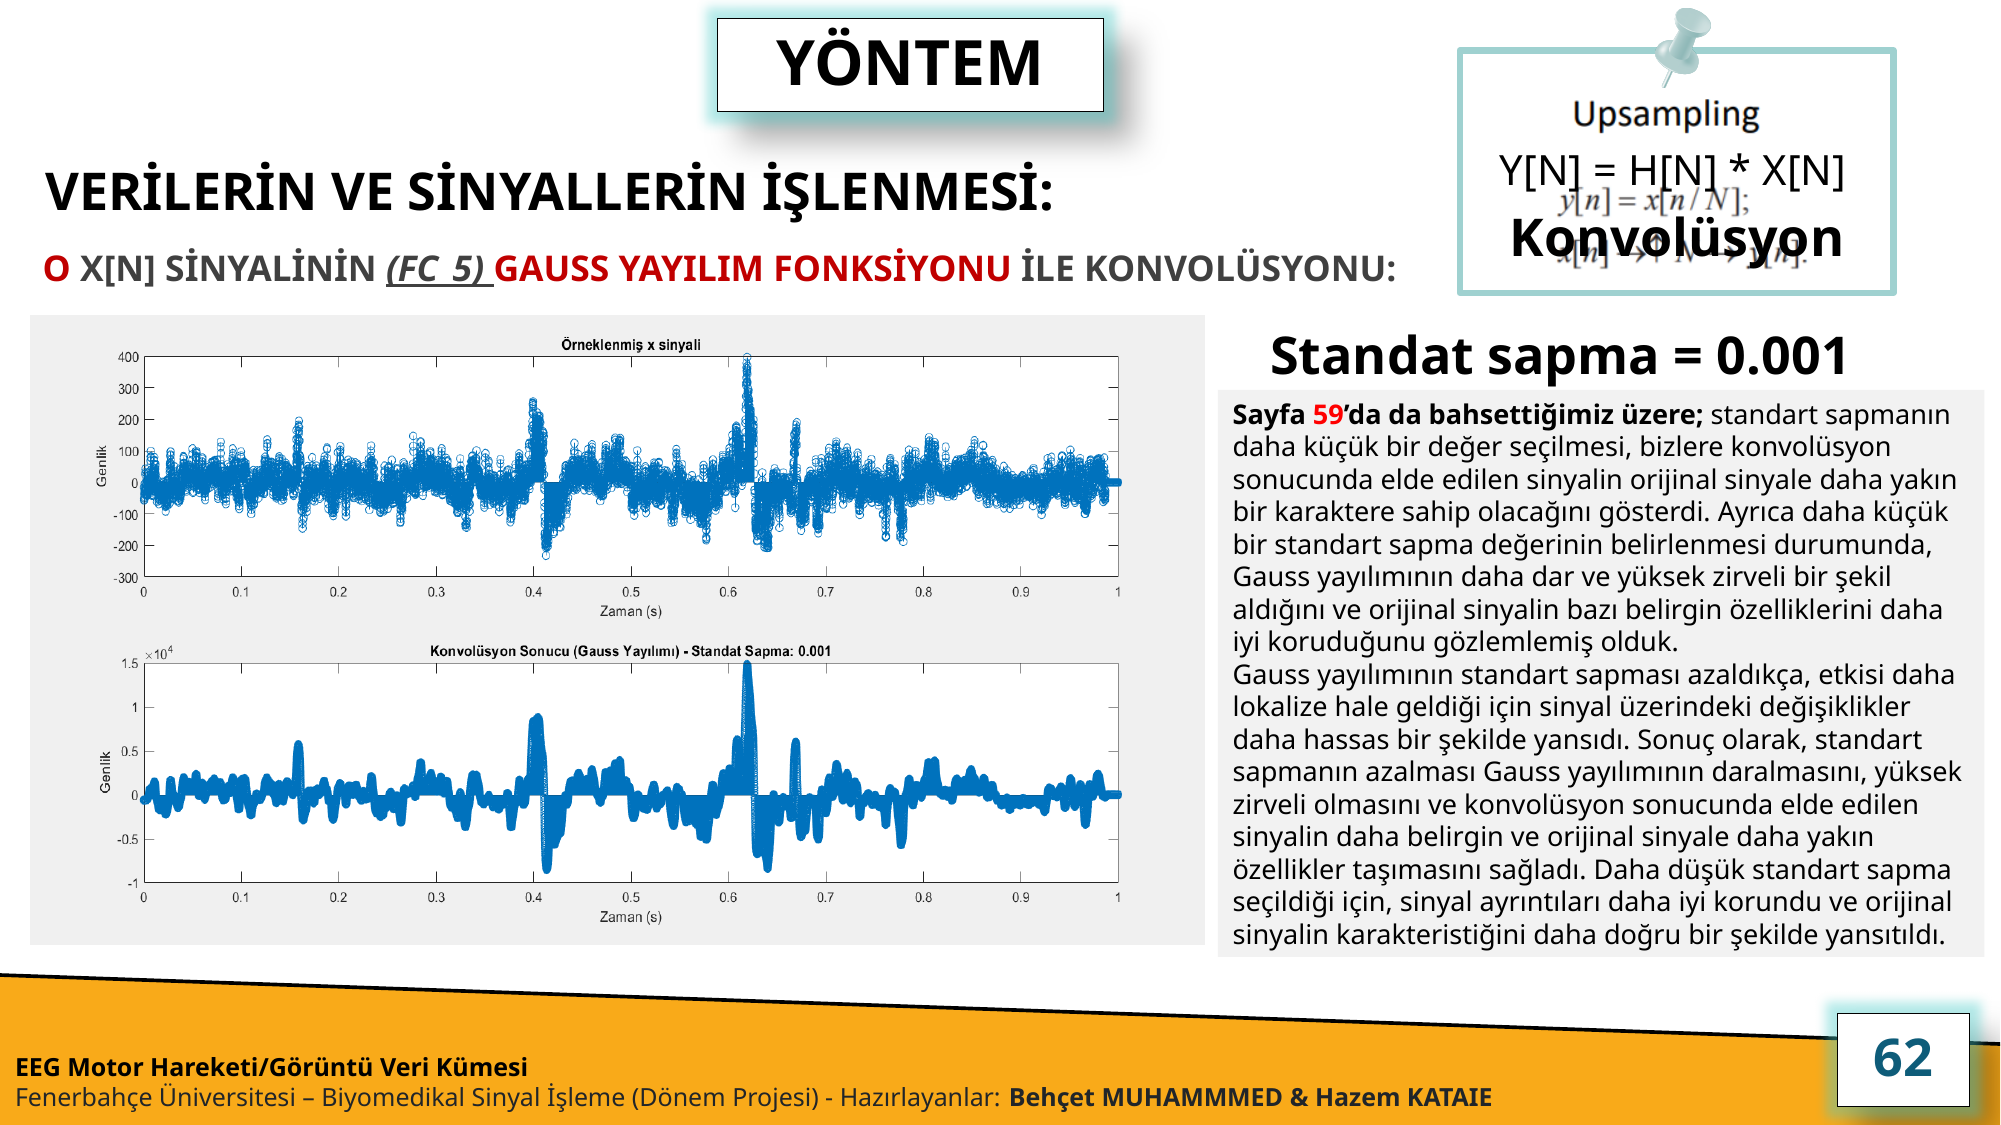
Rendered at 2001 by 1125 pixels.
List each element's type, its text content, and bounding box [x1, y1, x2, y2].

text_box Verilerin ve sinyallerin işlenmesi: [30, 146, 1160, 223]
picture [30, 315, 1205, 945]
text_box yöntem [717, 18, 1104, 112]
text_box Standat sapma = 0.001 [1177, 314, 1944, 393]
text_box O x[n] Sinyalinin (fc_5) gauss yayılım Fonksiyonu ile Konvolüsyonu: [27, 223, 1463, 316]
text_box Sayfa 59’da da bahsettiğimiz üzere; standart sapmanın daha küçük bir değer seçilmesi, bizlere konvolüsyon sonucunda elde edilen sinyalin orijinal sinyale daha yakın bir karaktere sahip olacağını gösterdi. Ayrıca daha küçük bir standart sapma değerinin belirlenmesi durumunda, Gauss yayılımının daha dar ve yüksek zirveli bir şekil aldığını ve orijinal sinyalin bazı belirgin özelliklerini daha iyi koruduğunu gözlemlemiş olduk. Gauss yayılımının standart sapması azaldıkça, etkisi daha lokalize hale geldiği için sinyal üzerindeki değişiklikler daha hassas bir şekilde yansıdı. Sonuç olarak, standart sapmanın azalması Gauss yayılımının daralmasını, yüksek zirveli olmasını ve konvolüsyon sonucunda elde edilen sinyalin daha belirgin ve orijinal sinyale daha yakın özellikler taşımasını sağladı. Daha düşük standart sapma seçildiği için, sinyal ayrıntıları daha iyi korundu ve orijinal sinyalin karakteristiğini daha doğru bir şekilde yansıtıldı. [1217, 389, 1985, 957]
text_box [1530, 91, 1837, 267]
picture [1462, 8, 1891, 290]
text_box 62 [1837, 1013, 1970, 1107]
footer EEG Motor Hareketi/Görüntü Veri Kümesi Fenerbahçe Üniversitesi – Biyomedikal Sinyal İşleme (Dönem Projesi) - Hazırlayanlar: Behçet MUHAMMMED & Hazem KATAIE [0, 1044, 1523, 1118]
